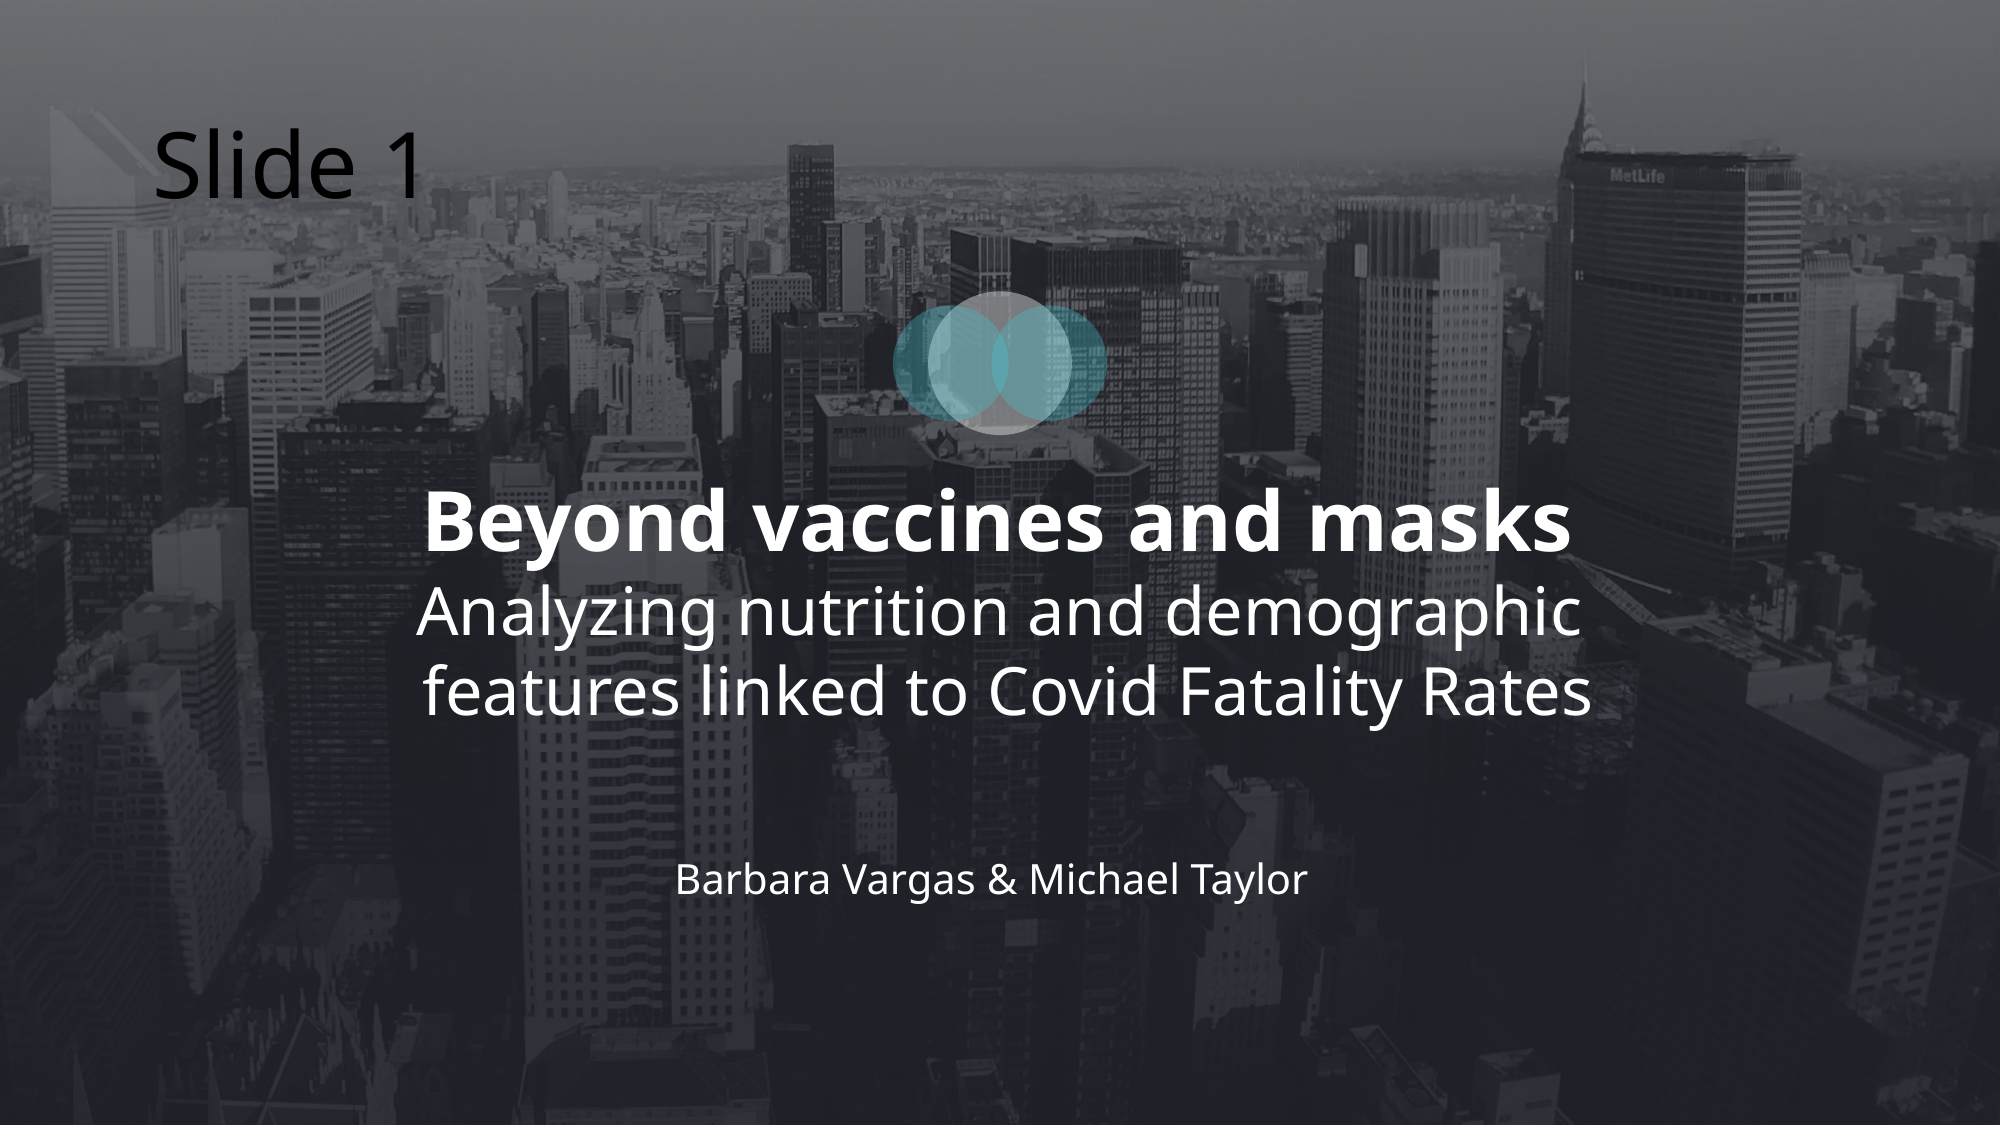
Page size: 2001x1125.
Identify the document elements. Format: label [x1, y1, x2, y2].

picture [0, 0, 2000, 1125]
text_box [892, 291, 1108, 436]
